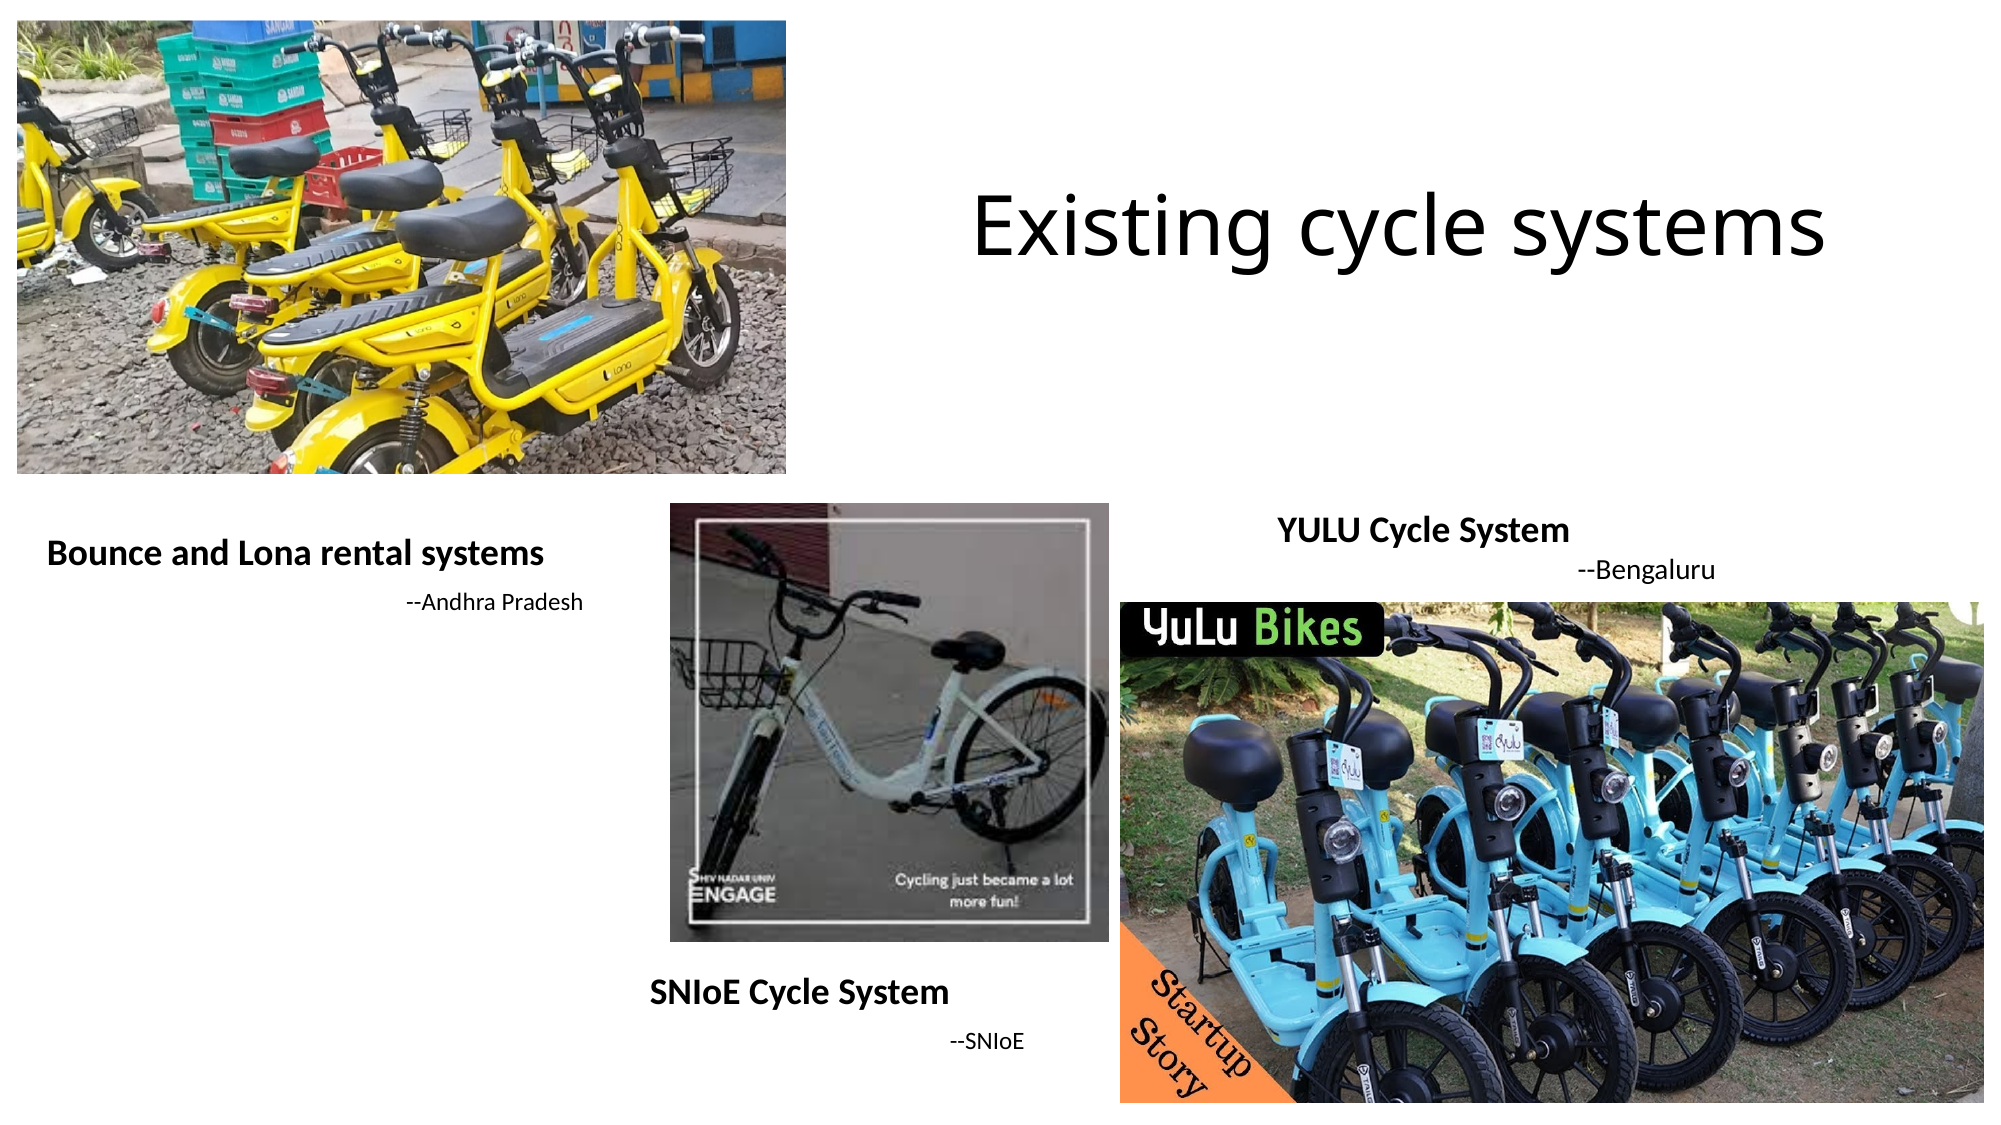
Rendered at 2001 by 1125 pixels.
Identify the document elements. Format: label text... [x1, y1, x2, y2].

text_box SNIoE Cycle System --SNIoE [634, 959, 1094, 1065]
text_box Bounce and Lona rental systems --Andhra Pradesh [32, 520, 604, 626]
picture [14, 18, 786, 474]
picture [1120, 602, 1984, 1103]
picture [670, 503, 1109, 943]
text_box Existing cycle systems [955, 165, 1892, 280]
text_box YULU Cycle System --Bengaluru [1262, 497, 1908, 593]
